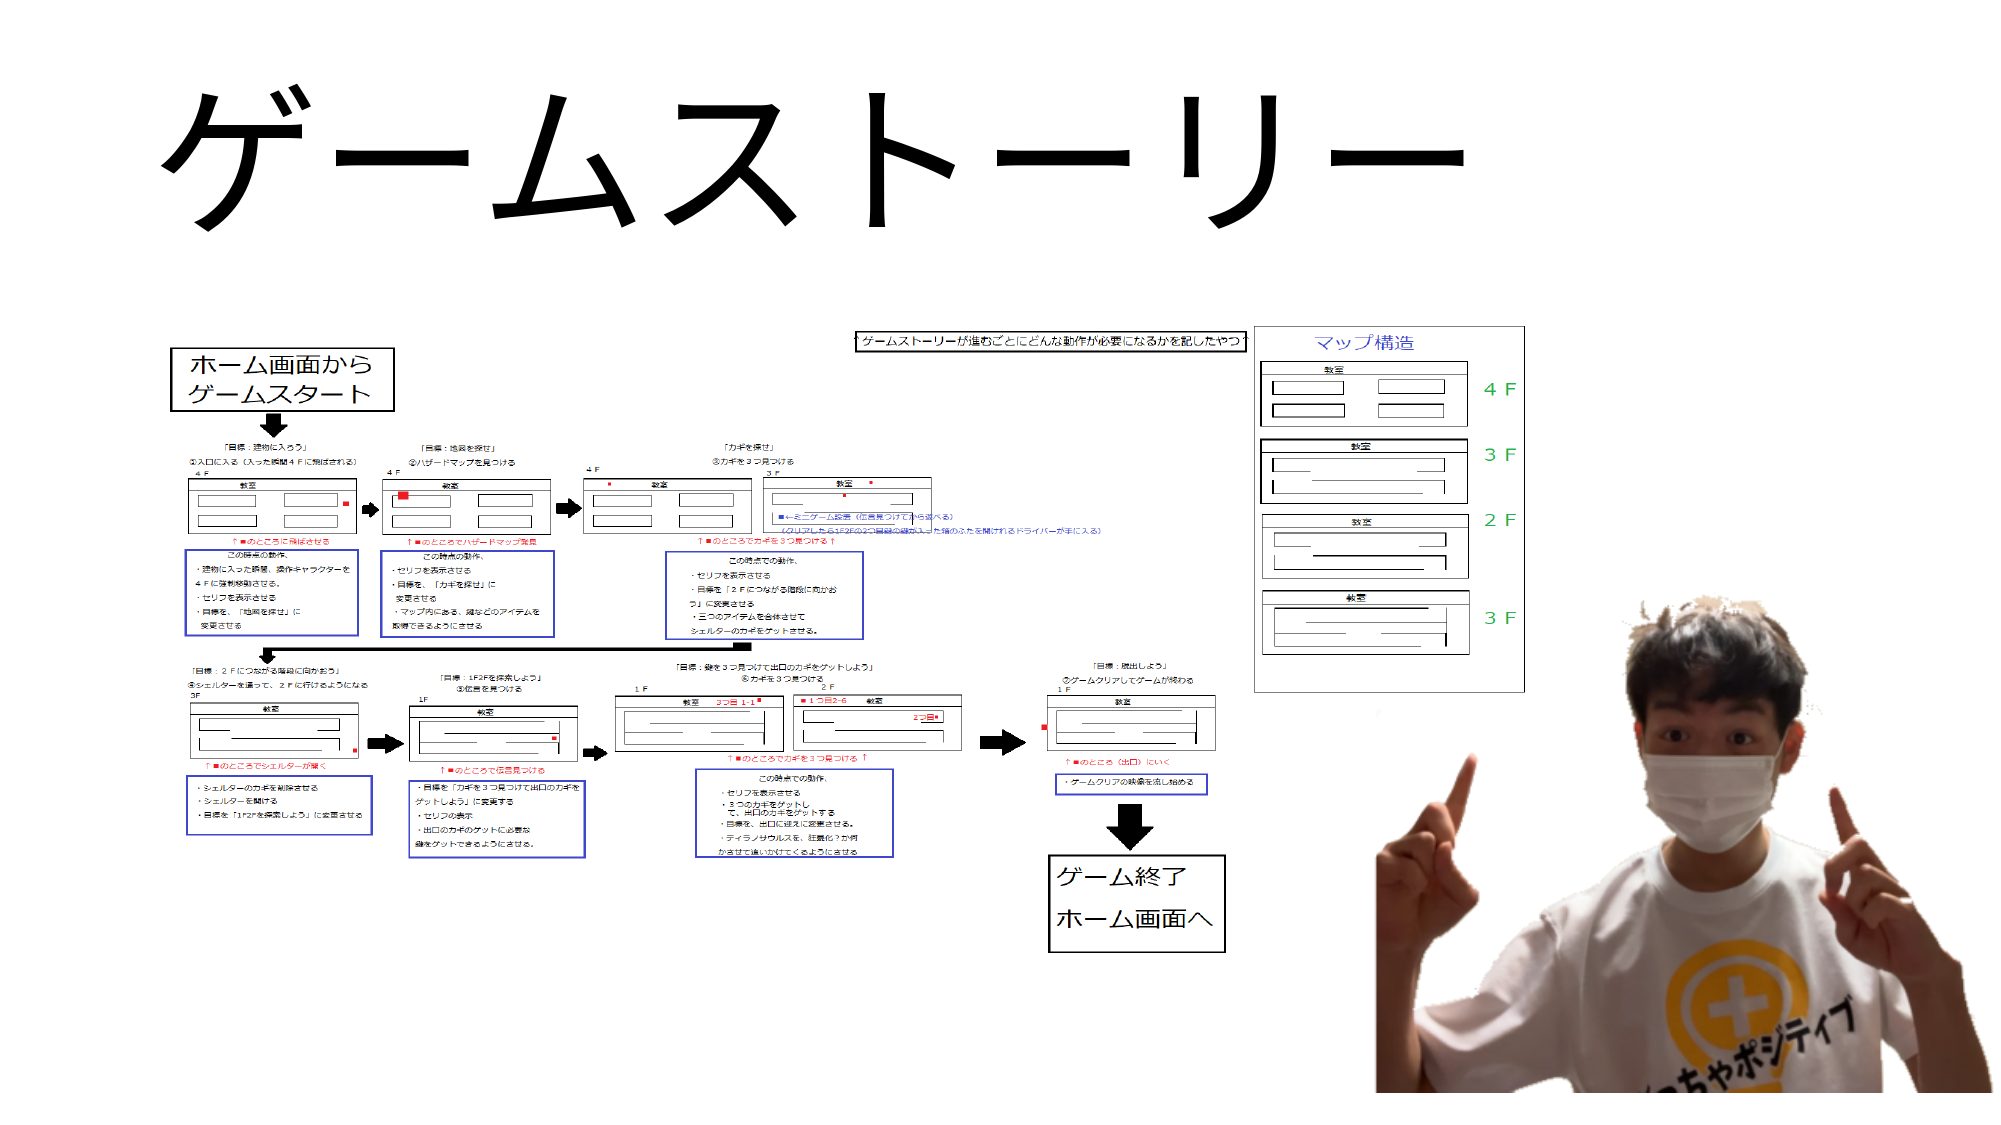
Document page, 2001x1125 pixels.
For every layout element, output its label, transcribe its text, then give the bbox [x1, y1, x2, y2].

picture [62, 320, 1998, 1094]
title ゲームストーリー [137, 59, 1863, 278]
